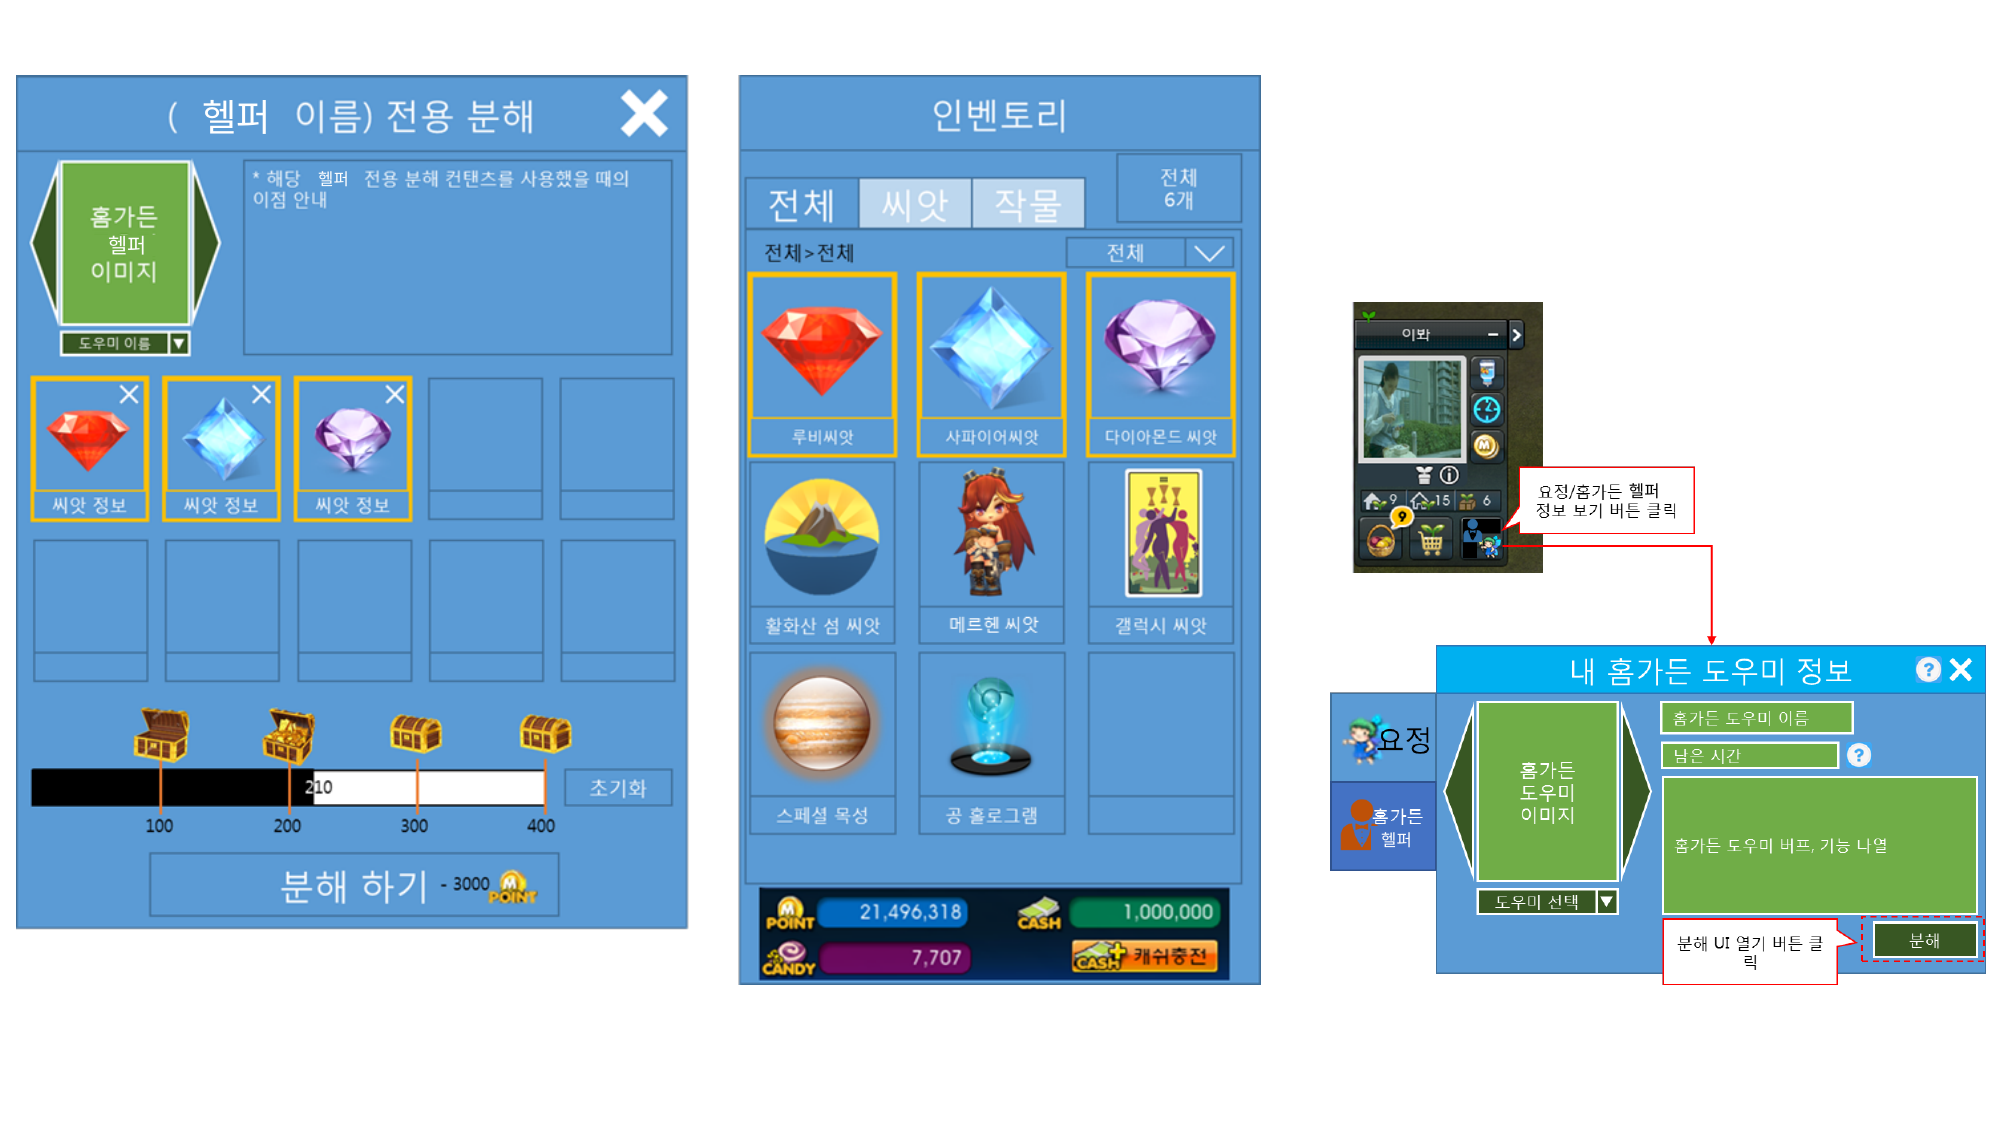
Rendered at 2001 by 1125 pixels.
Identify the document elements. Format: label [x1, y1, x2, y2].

picture [1951, 659, 1970, 680]
picture [1670, 660, 1686, 668]
picture [1613, 678, 1629, 685]
picture [1670, 678, 1686, 684]
picture [1330, 302, 1986, 985]
picture [1799, 660, 1812, 667]
picture [1708, 662, 1723, 680]
picture [1831, 662, 1846, 680]
picture [1573, 661, 1583, 677]
picture [1763, 661, 1775, 677]
picture [1916, 657, 1941, 682]
picture [16, 75, 1261, 985]
